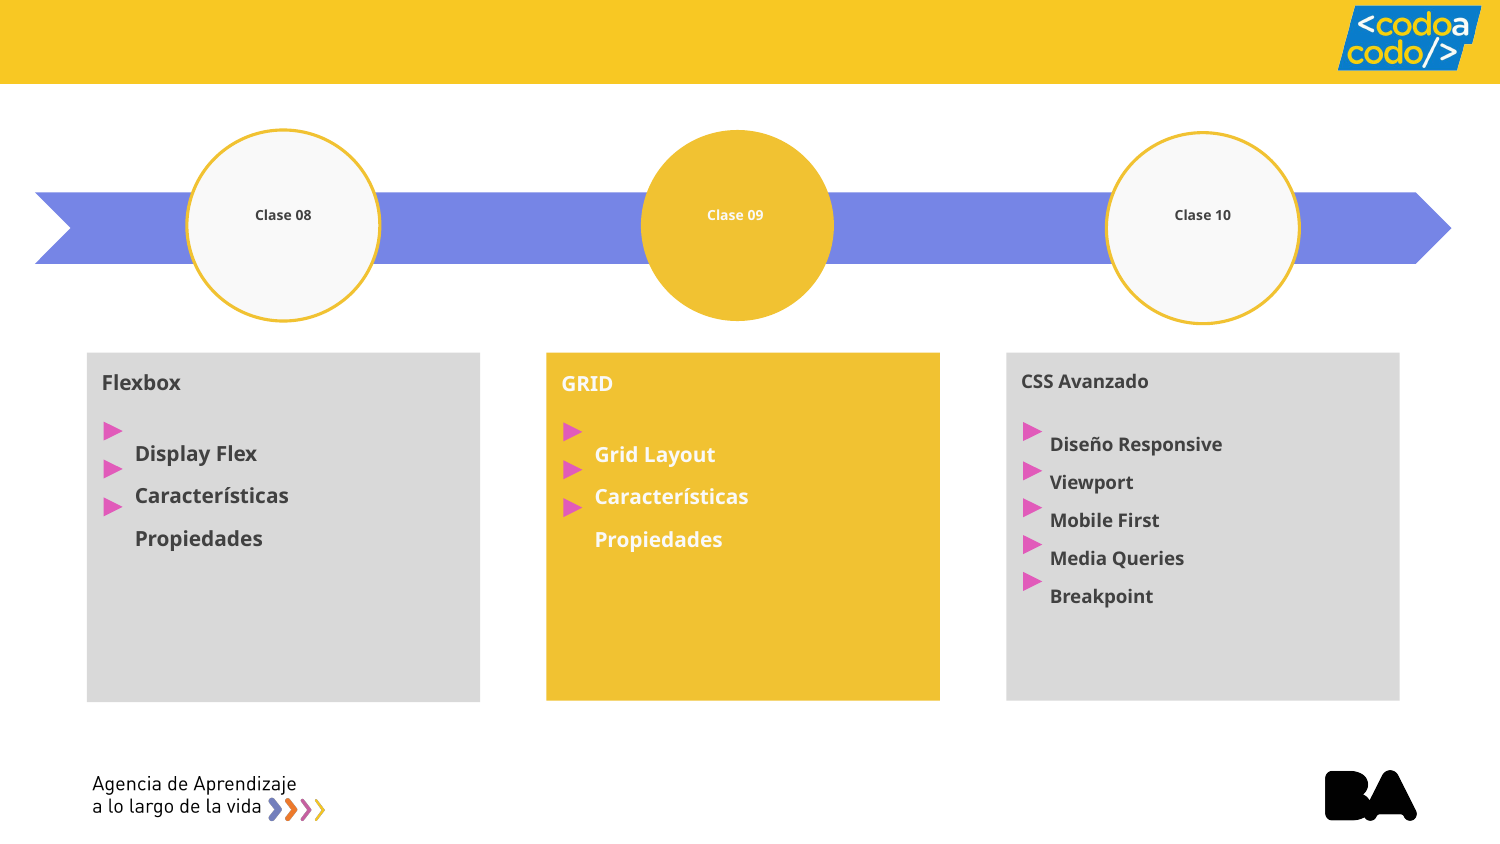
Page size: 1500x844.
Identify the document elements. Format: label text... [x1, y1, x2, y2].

picture [70, 756, 344, 835]
text_box [103, 459, 123, 479]
title Clase 09 [646, 190, 826, 240]
text_box [1023, 461, 1043, 481]
title Clase 08 [208, 190, 359, 240]
text_box [103, 497, 123, 517]
text_box [1023, 422, 1043, 442]
title Flexbox Display Flex Características Propiedades [86, 353, 481, 702]
picture [1325, 770, 1417, 821]
text_box [1023, 498, 1043, 518]
text_box [1023, 535, 1043, 555]
title GRID Grid Layout Características Propiedades [546, 354, 940, 703]
text_box [1023, 571, 1043, 591]
picture [1337, 5, 1482, 71]
text_box [103, 421, 123, 441]
title Clase 10 [1128, 190, 1278, 240]
title CSS Avanzado Diseño Responsive Viewport Mobile First Media Queries Breakpoint [1006, 353, 1400, 702]
